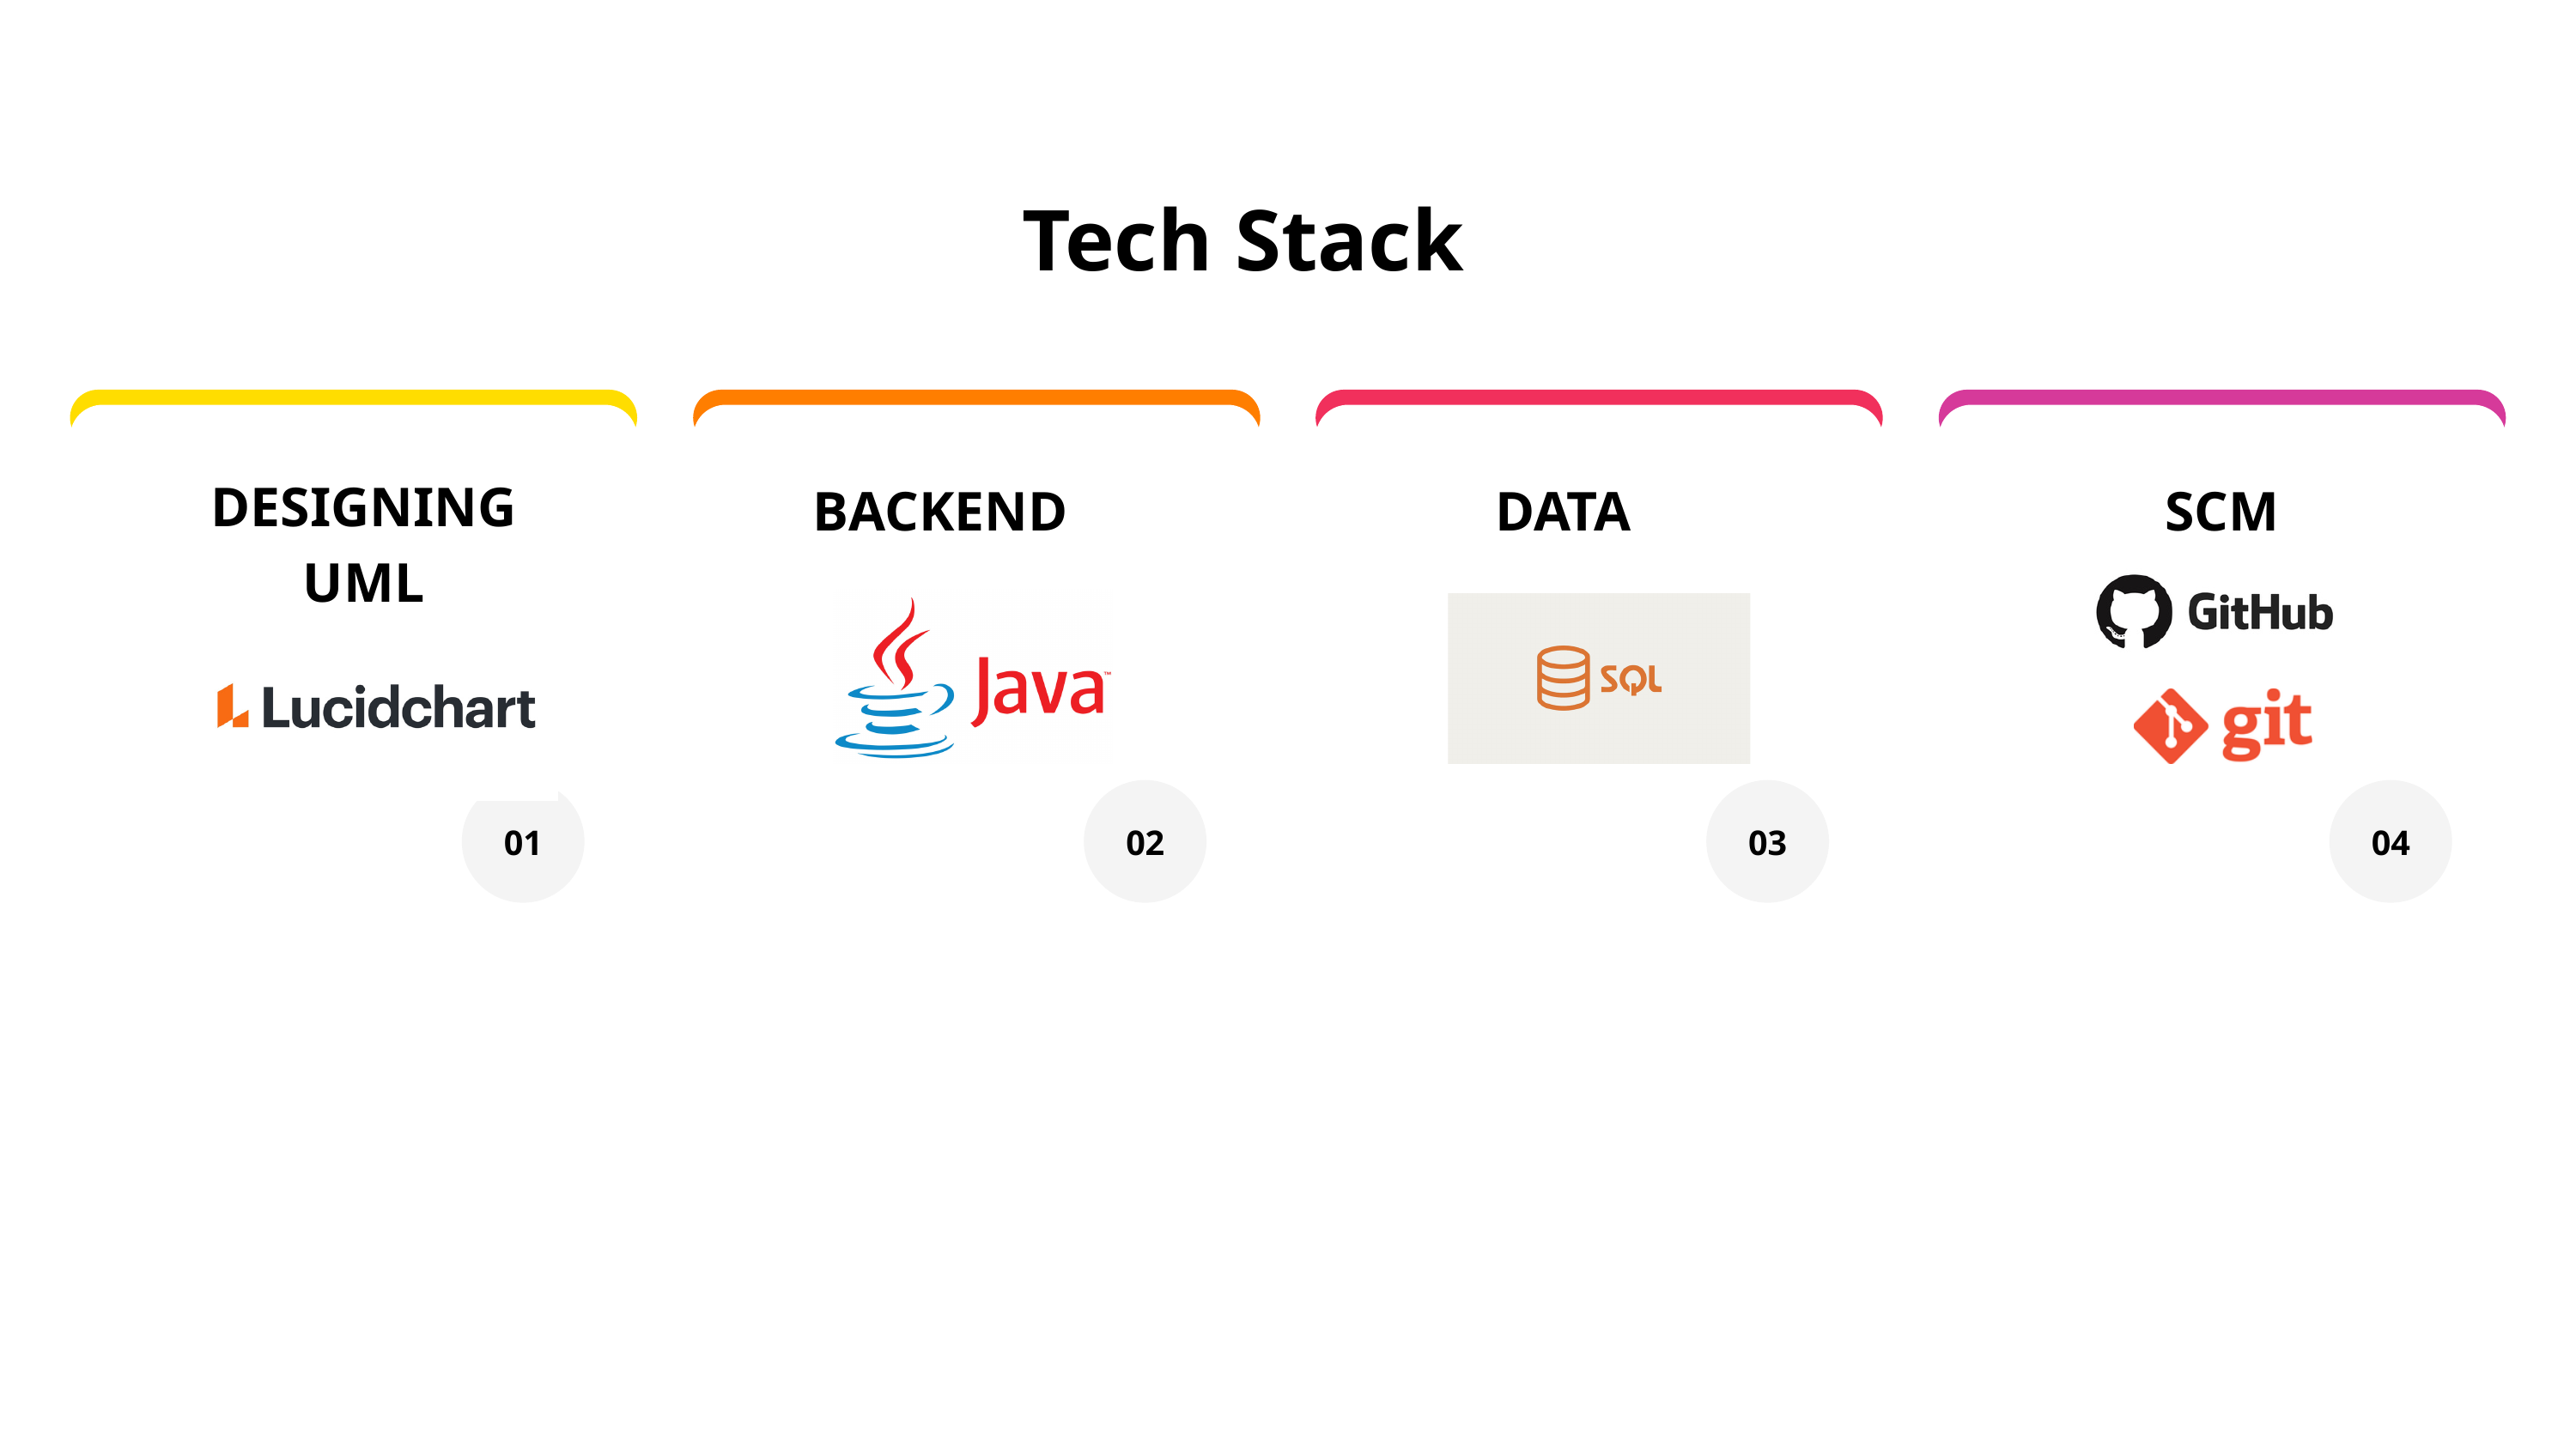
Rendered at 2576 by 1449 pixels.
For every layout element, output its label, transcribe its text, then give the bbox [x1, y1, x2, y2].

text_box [1938, 404, 2506, 949]
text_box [1315, 404, 1883, 949]
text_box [461, 779, 585, 903]
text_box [692, 389, 1261, 403]
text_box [2329, 779, 2452, 903]
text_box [1705, 779, 1830, 903]
text_box Tech Stack [833, 170, 1653, 288]
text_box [1938, 389, 2506, 403]
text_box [70, 404, 638, 949]
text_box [1083, 779, 1207, 903]
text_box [692, 404, 1261, 949]
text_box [70, 389, 638, 403]
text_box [1315, 389, 1883, 403]
